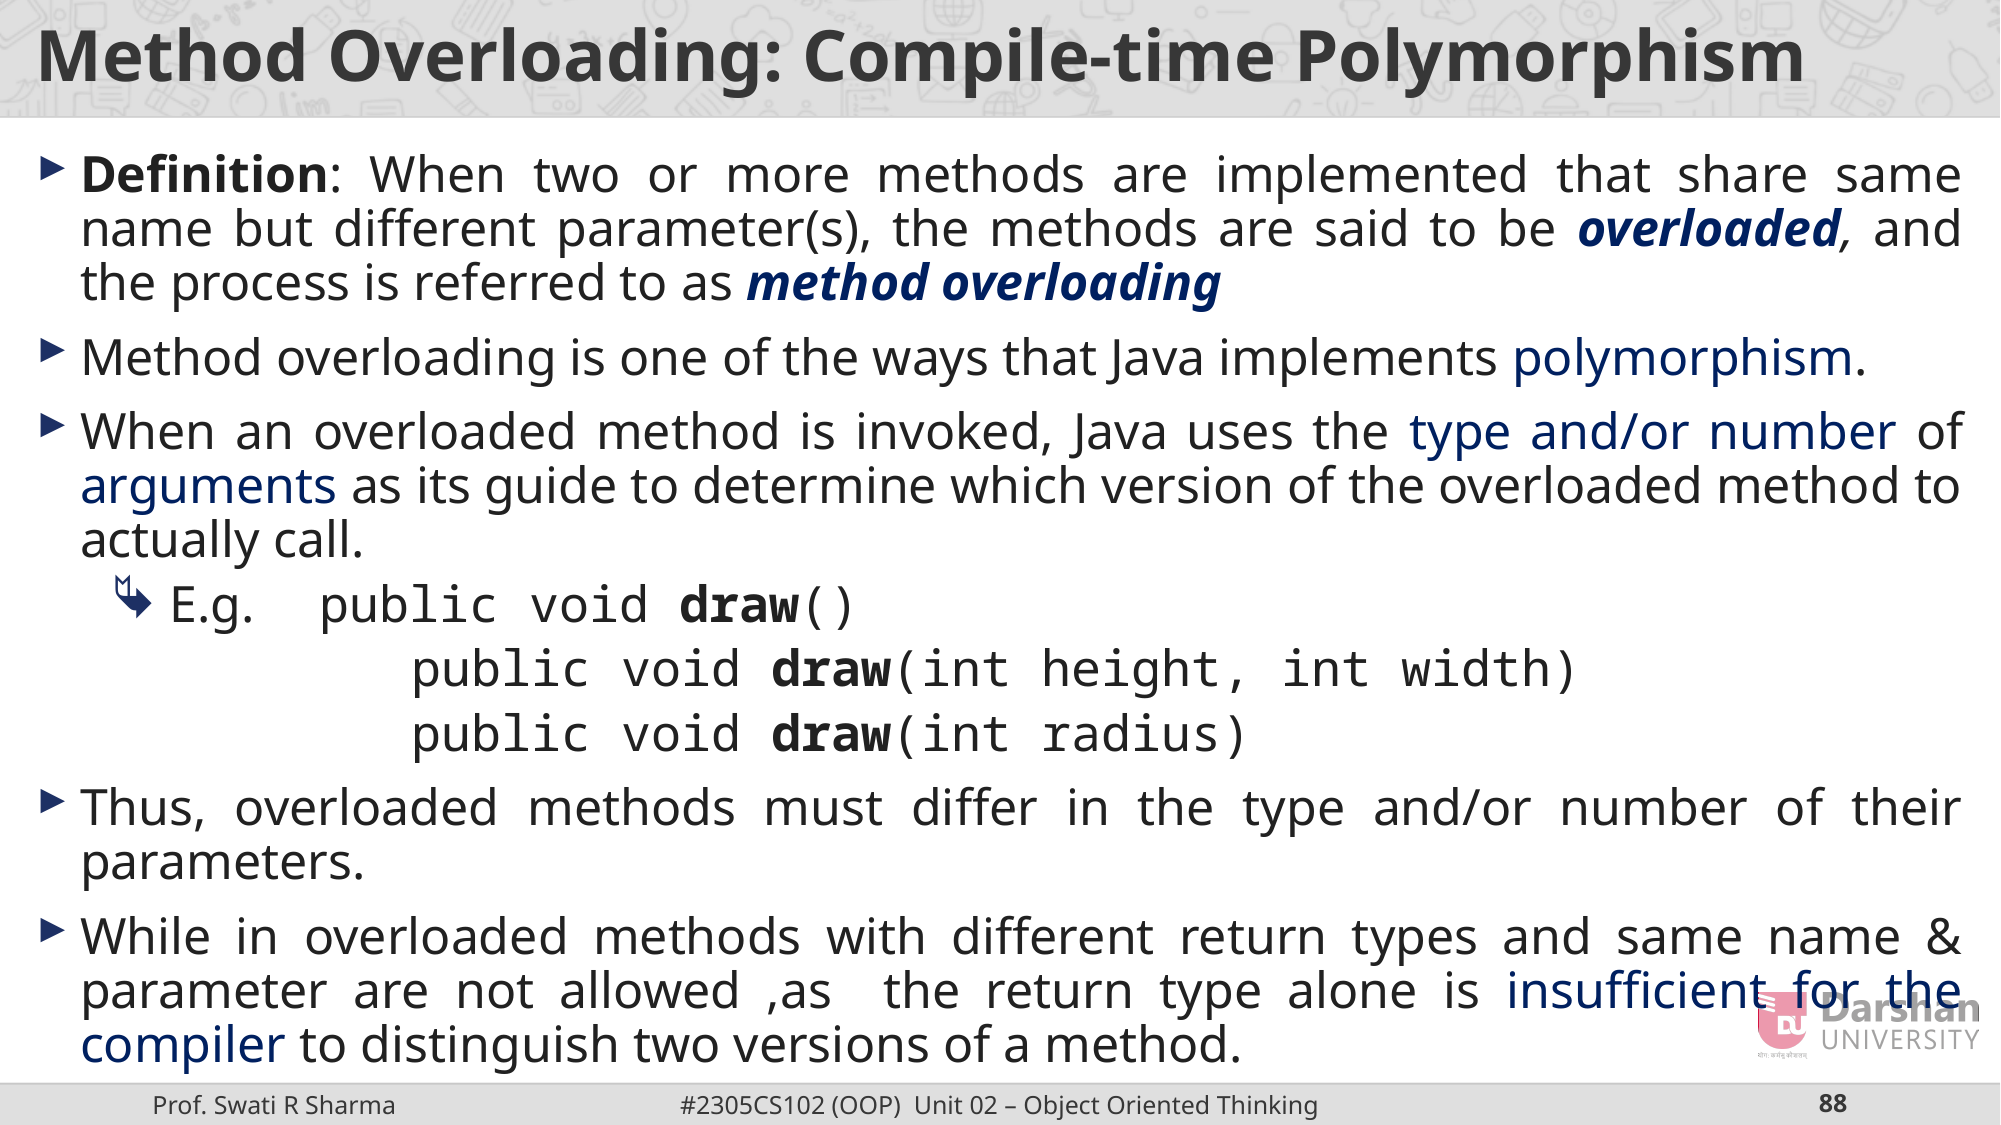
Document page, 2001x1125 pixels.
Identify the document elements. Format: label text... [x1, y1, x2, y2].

title Method Overloading: Compile-time Polymorphism [0, 0, 2000, 117]
list Definition: When two or more methods are implemented that share same name but different parameter(s), the methods are said to be overloaded, and the process is referred to as method overloading Method overloading is one of the ways that Java implements polymorphism. When an overloaded method is invoked, Java uses the type and/or number of arguments as its guide to determine which version of the overloaded method to actually call. E.g. public void draw() public void draw(int height, int width) public void draw(int radius) Thus, overloaded methods must differ in the type and/or number of their parameters. While in overloaded methods with different return types and same name & parameter are not allowed ,as the return type alone is insufficient for the compiler to distinguish two versions of a method. [21, 141, 1979, 1059]
